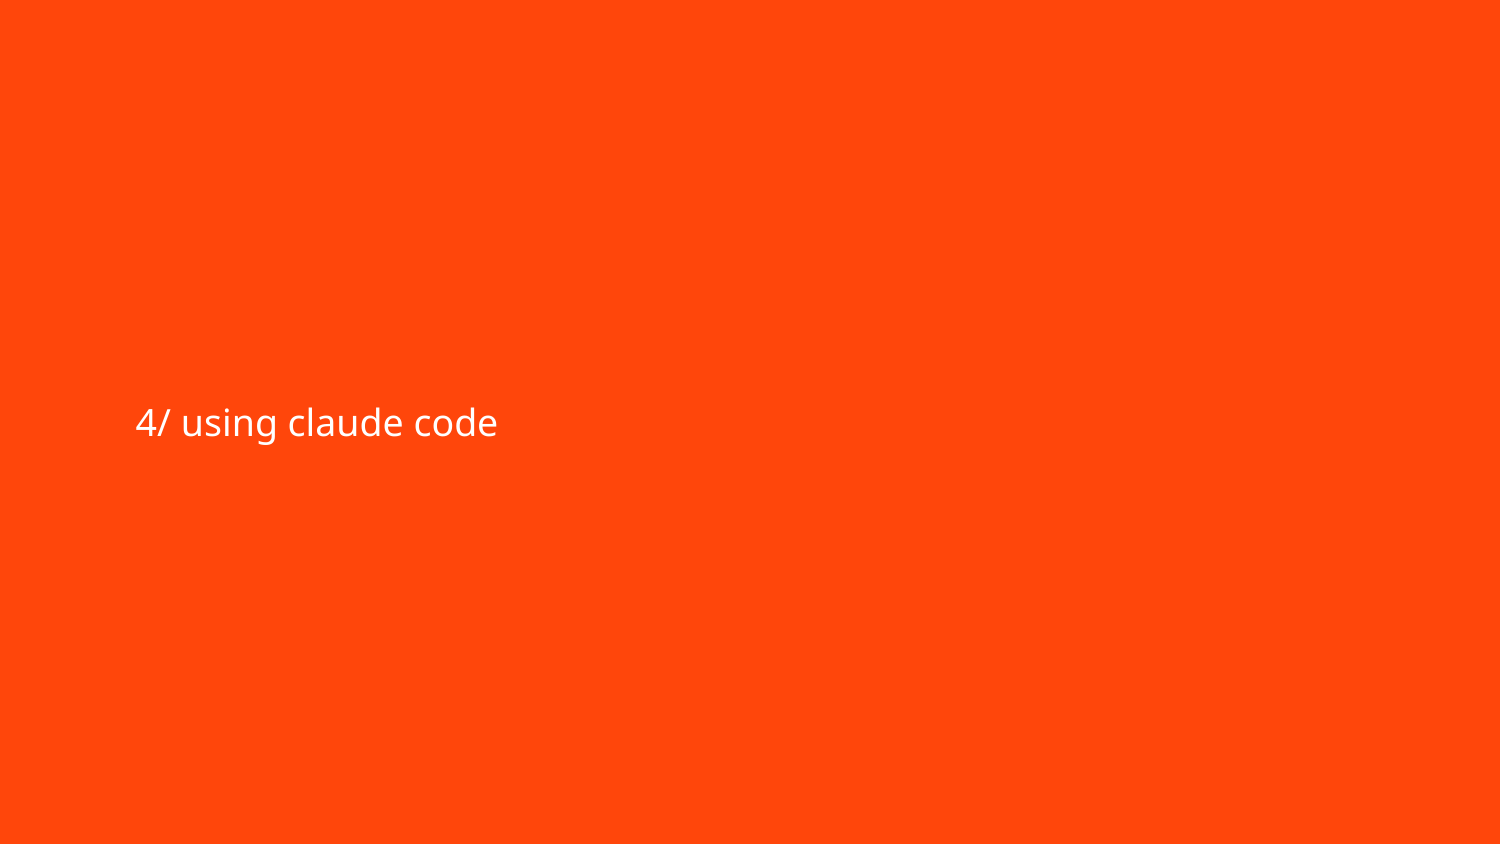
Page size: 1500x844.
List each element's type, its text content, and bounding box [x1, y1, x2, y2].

text_box 4/ using claude code [120, 383, 1101, 459]
